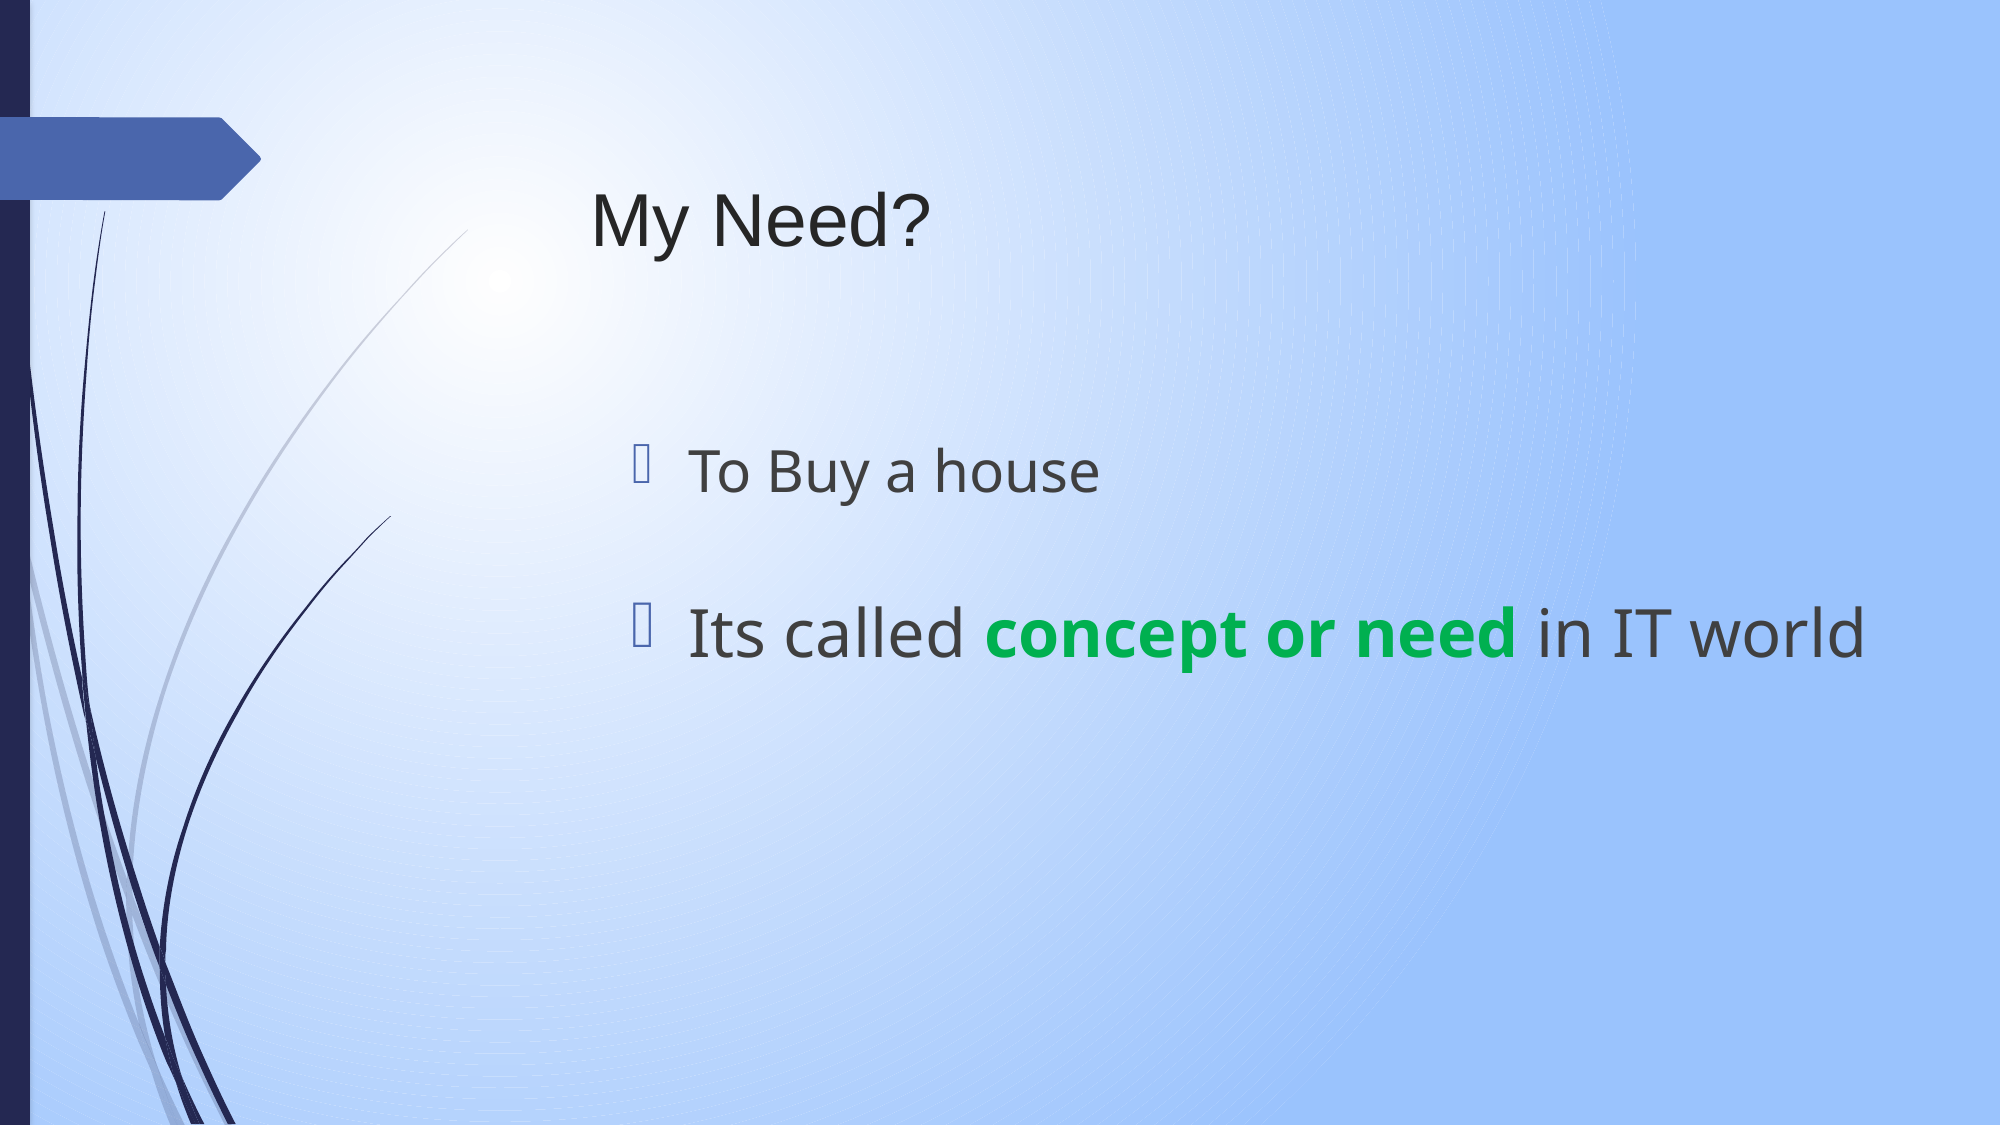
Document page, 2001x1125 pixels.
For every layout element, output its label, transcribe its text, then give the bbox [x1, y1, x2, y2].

list To Buy a house Its called concept or need in IT world [616, 427, 1888, 970]
title My Need? [575, 163, 1888, 313]
